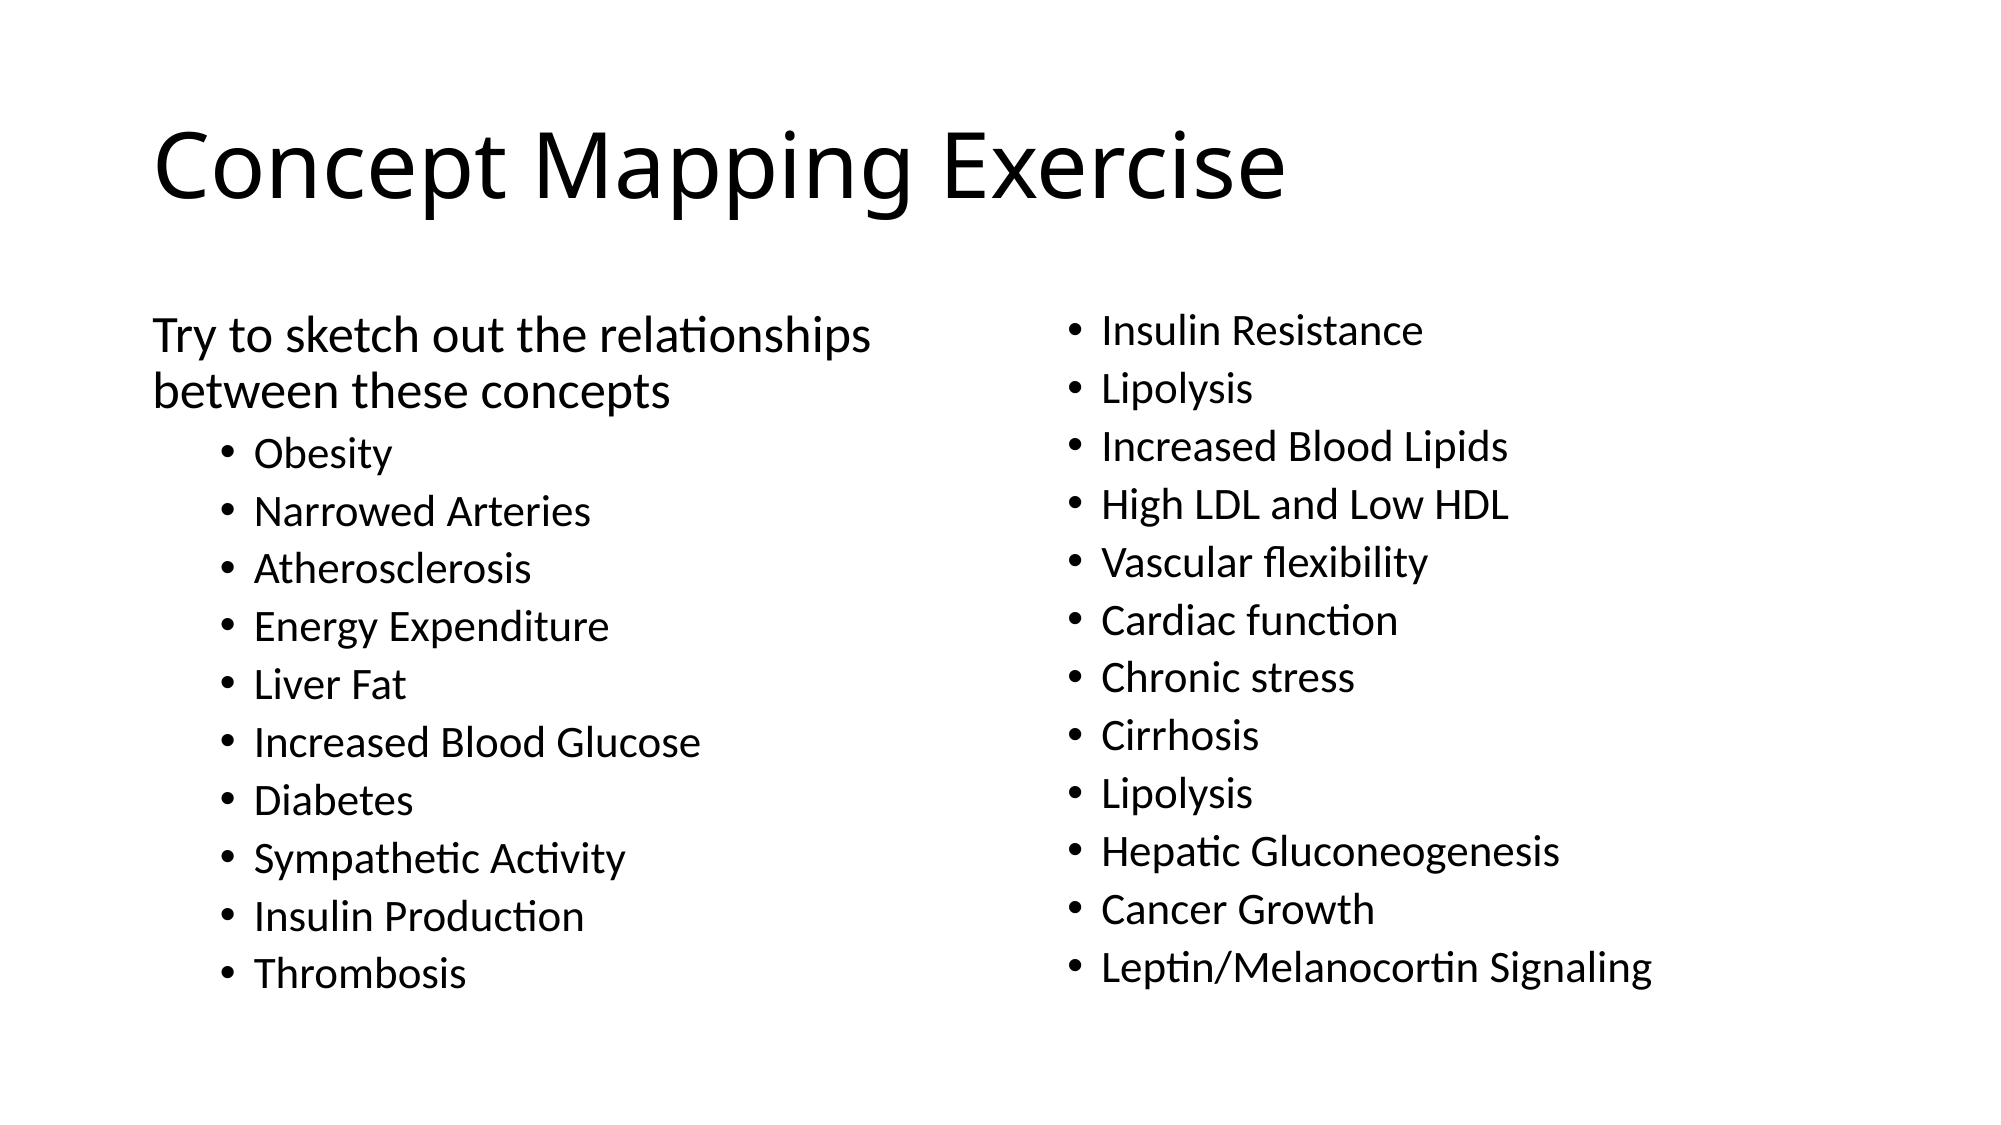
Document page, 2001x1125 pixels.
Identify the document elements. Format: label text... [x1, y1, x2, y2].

title Concept Mapping Exercise [137, 59, 1863, 278]
list Try to sketch out the relationships between these concepts Obesity Narrowed Arteries Atherosclerosis Energy Expenditure Liver Fat Increased Blood Glucose Diabetes Sympathetic Activity Insulin Production Thrombosis Insulin Resistance Lipolysis Increased Blood Lipids High LDL and Low HDL Vascular flexibility Cardiac function Chronic stress Cirrhosis Lipolysis Hepatic Gluconeogenesis Cancer Growth Leptin/Melanocortin Signaling [137, 299, 1863, 1014]
